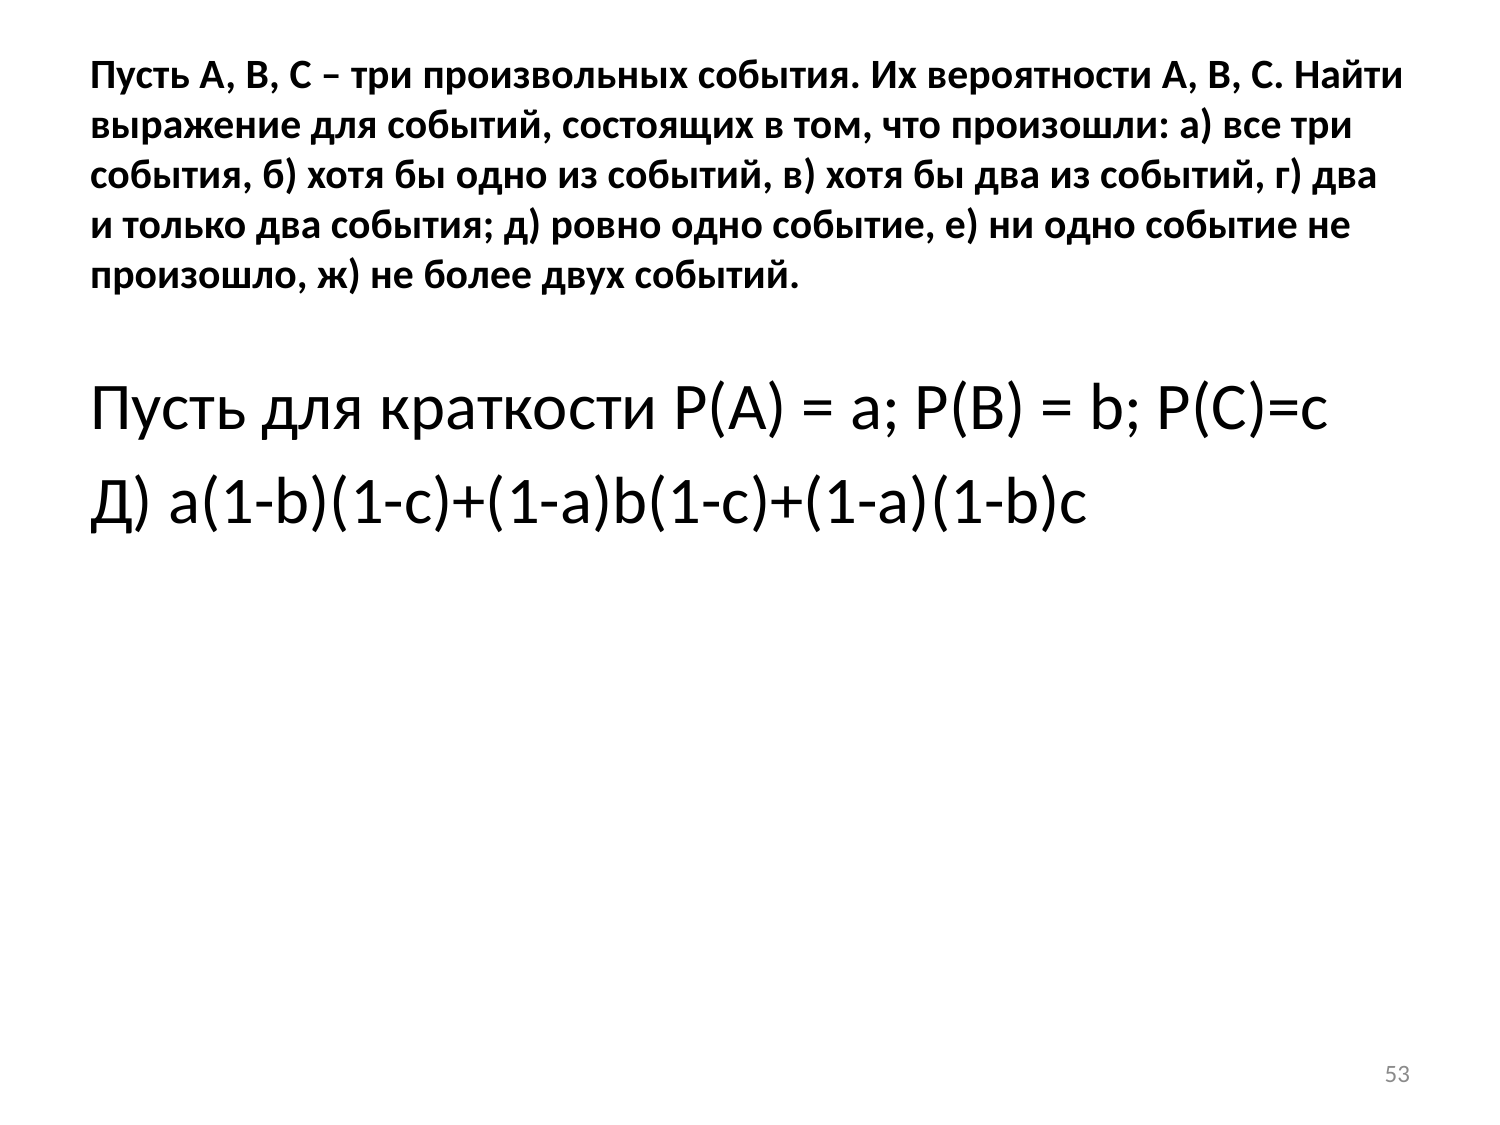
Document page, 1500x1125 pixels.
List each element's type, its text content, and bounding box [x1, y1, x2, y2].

slide_number 53 [1074, 1042, 1425, 1103]
list Пусть для краткости P(A) = a; P(B) = b; P(C)=c Д) a(1-b)(1-c)+(1-a)b(1-c)+(1-a)(1-b)c [75, 262, 1425, 1005]
title Пусть А, B, C – три произвольных события. Их вероятности А, В, С. Найти выражение для событий, состоящих в том, что произошли: а) все три события, б) хотя бы одно из событий, в) хотя бы два из событий, г) два и только два события; д) ровно одно событие, е) ни одно событие не произошло, ж) не более двух событий. [75, 45, 1425, 262]
